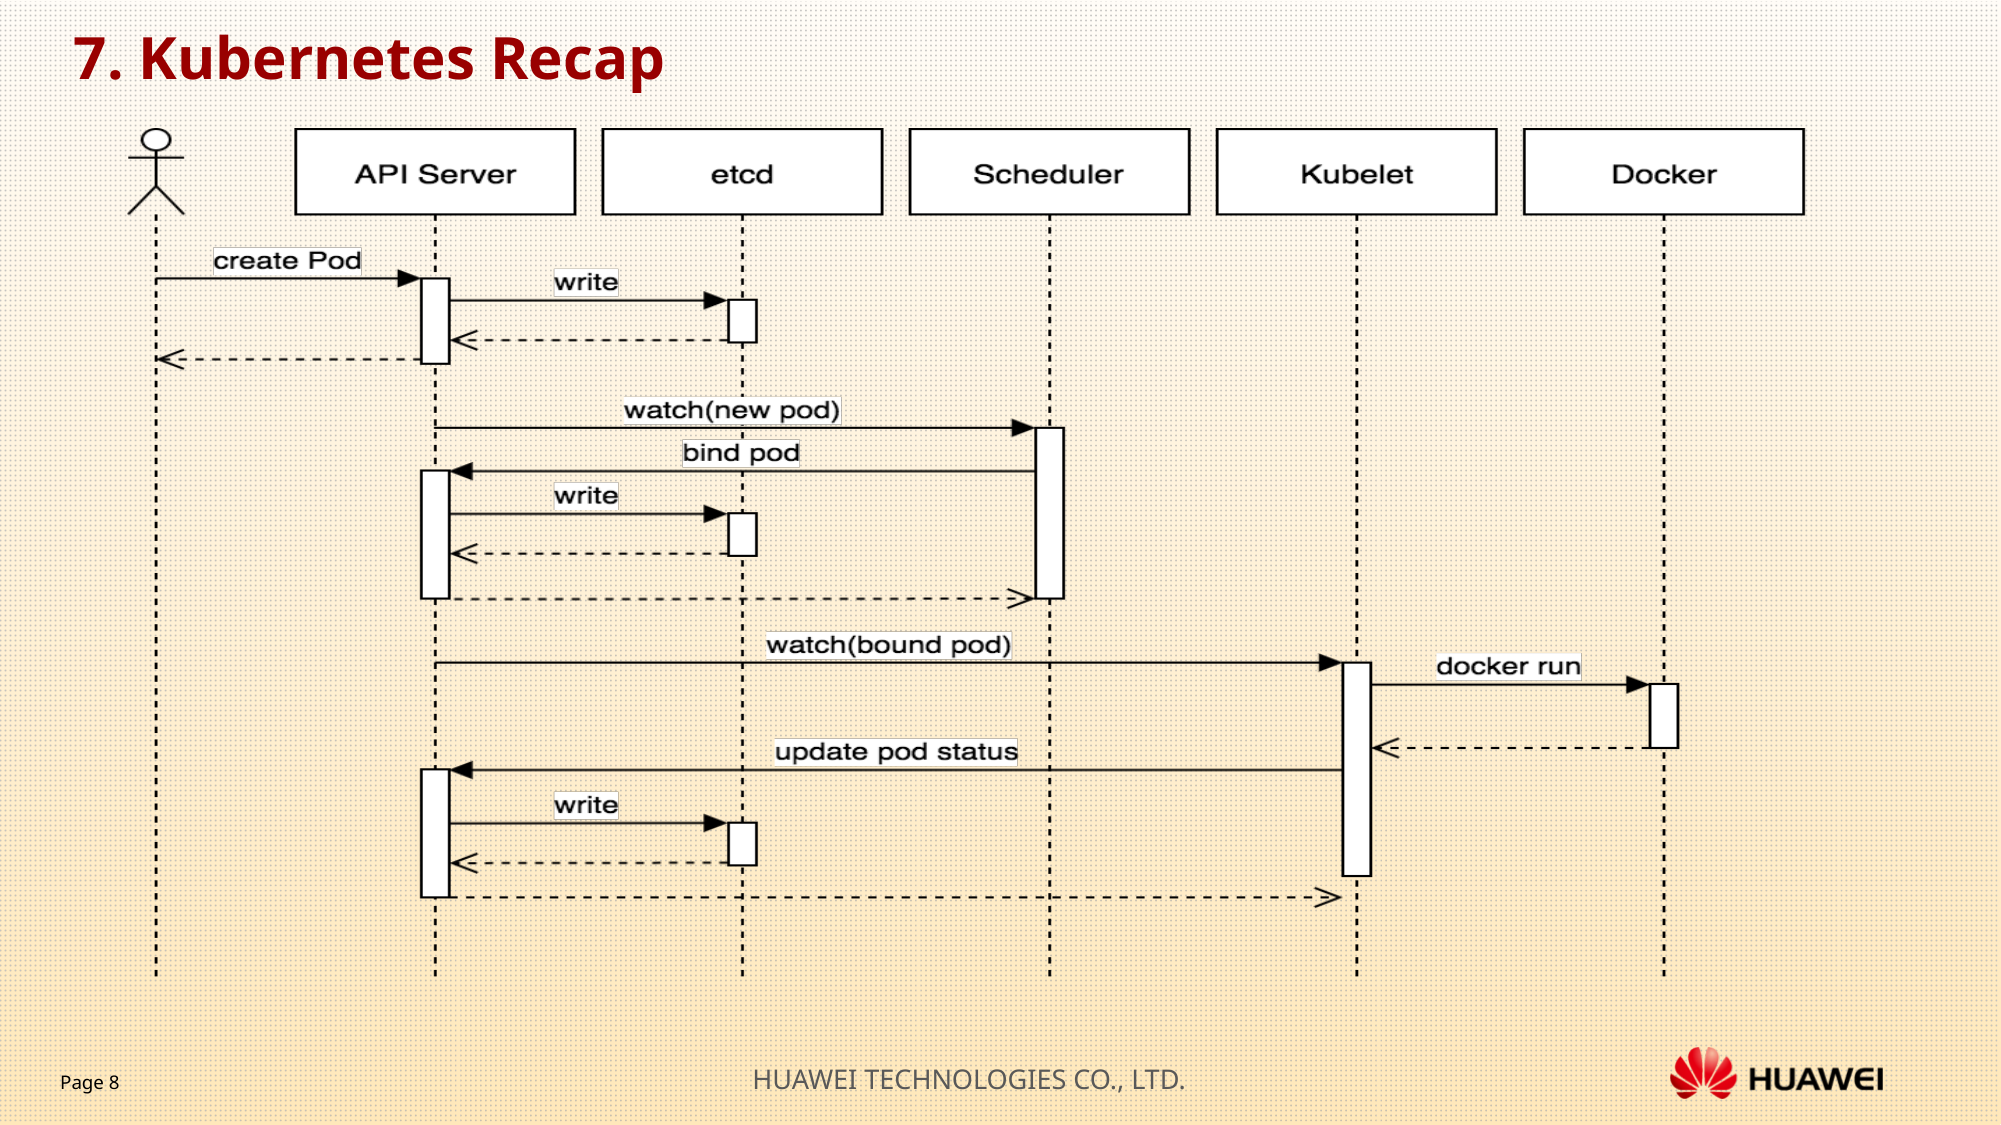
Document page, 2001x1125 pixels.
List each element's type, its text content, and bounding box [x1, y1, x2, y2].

picture [126, 128, 1809, 986]
text_box 7. Kubernetes Recap [59, 13, 1764, 99]
picture [1670, 1047, 1883, 1099]
